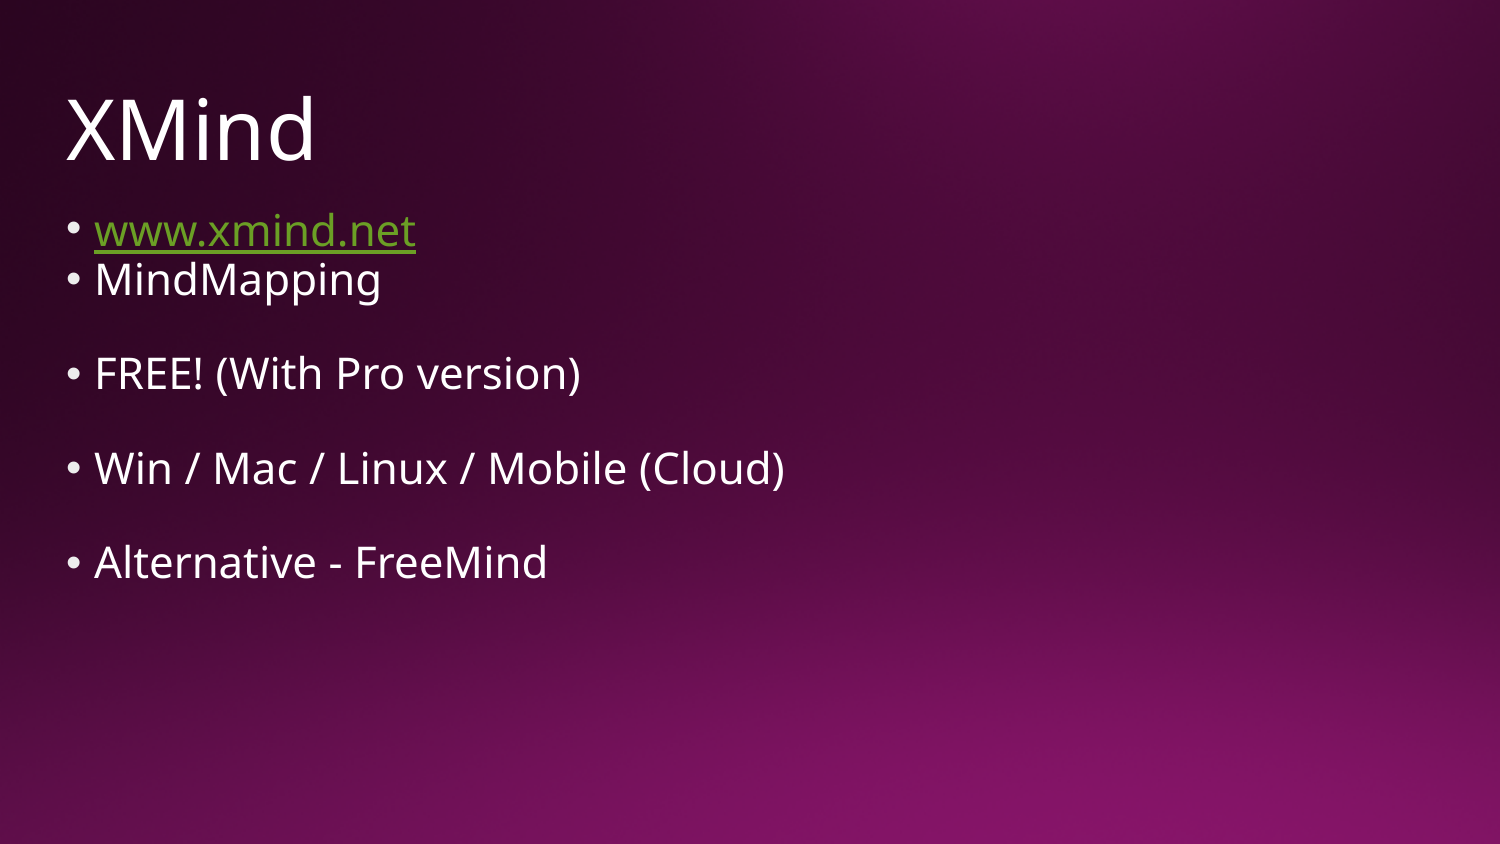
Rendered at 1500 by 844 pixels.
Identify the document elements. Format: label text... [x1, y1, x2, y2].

picture [0, 0, 1500, 844]
list www.xmind.net MindMapping FREE! (With Pro version) Win / Mac / Linux / Mobile (Cloud) Alternative - FreeMind [51, 189, 1449, 750]
title XMind [51, 72, 1449, 167]
